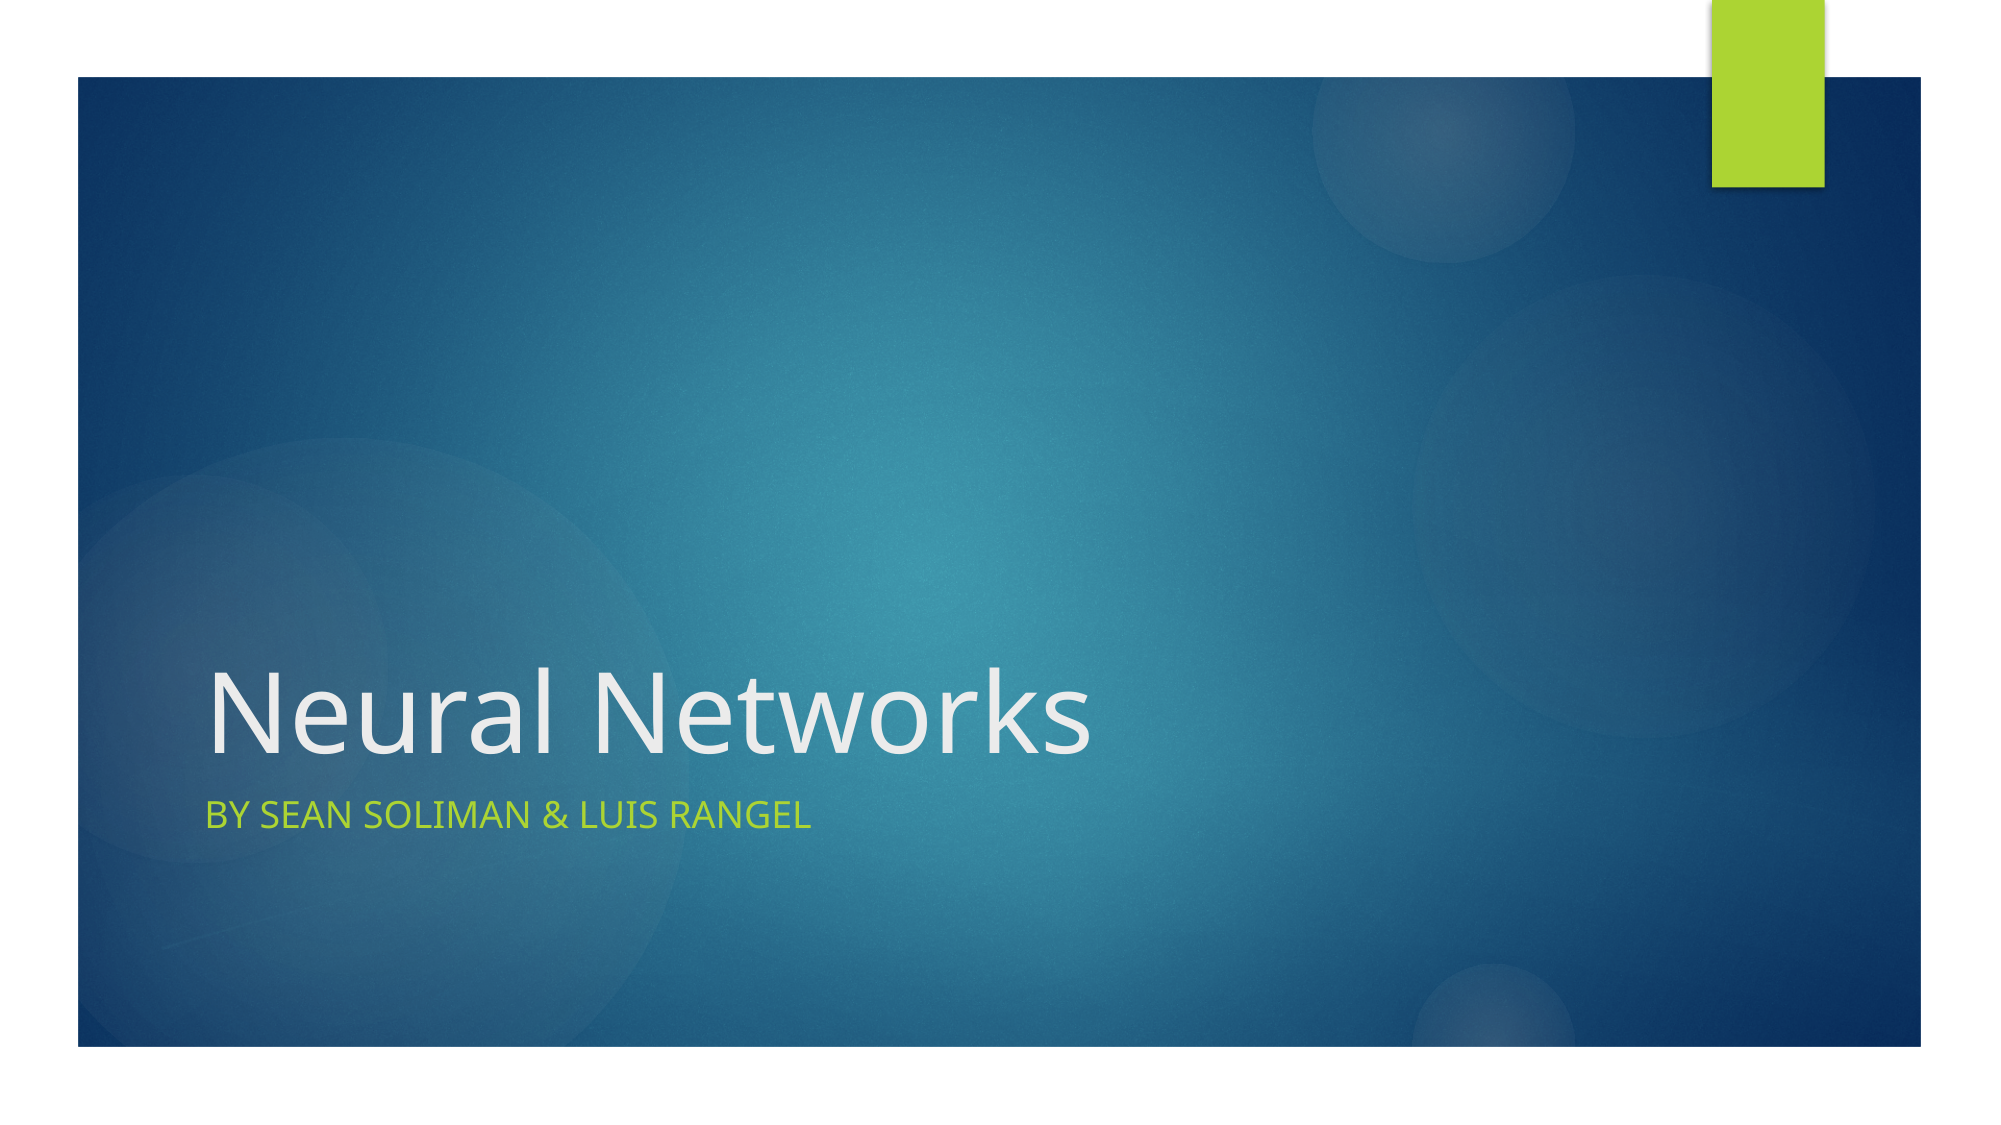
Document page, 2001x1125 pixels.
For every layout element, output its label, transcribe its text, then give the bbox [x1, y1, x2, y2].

subtitle BY sean Soliman & Luis Rangel [189, 783, 1638, 925]
title Neural Networks [189, 344, 1638, 783]
